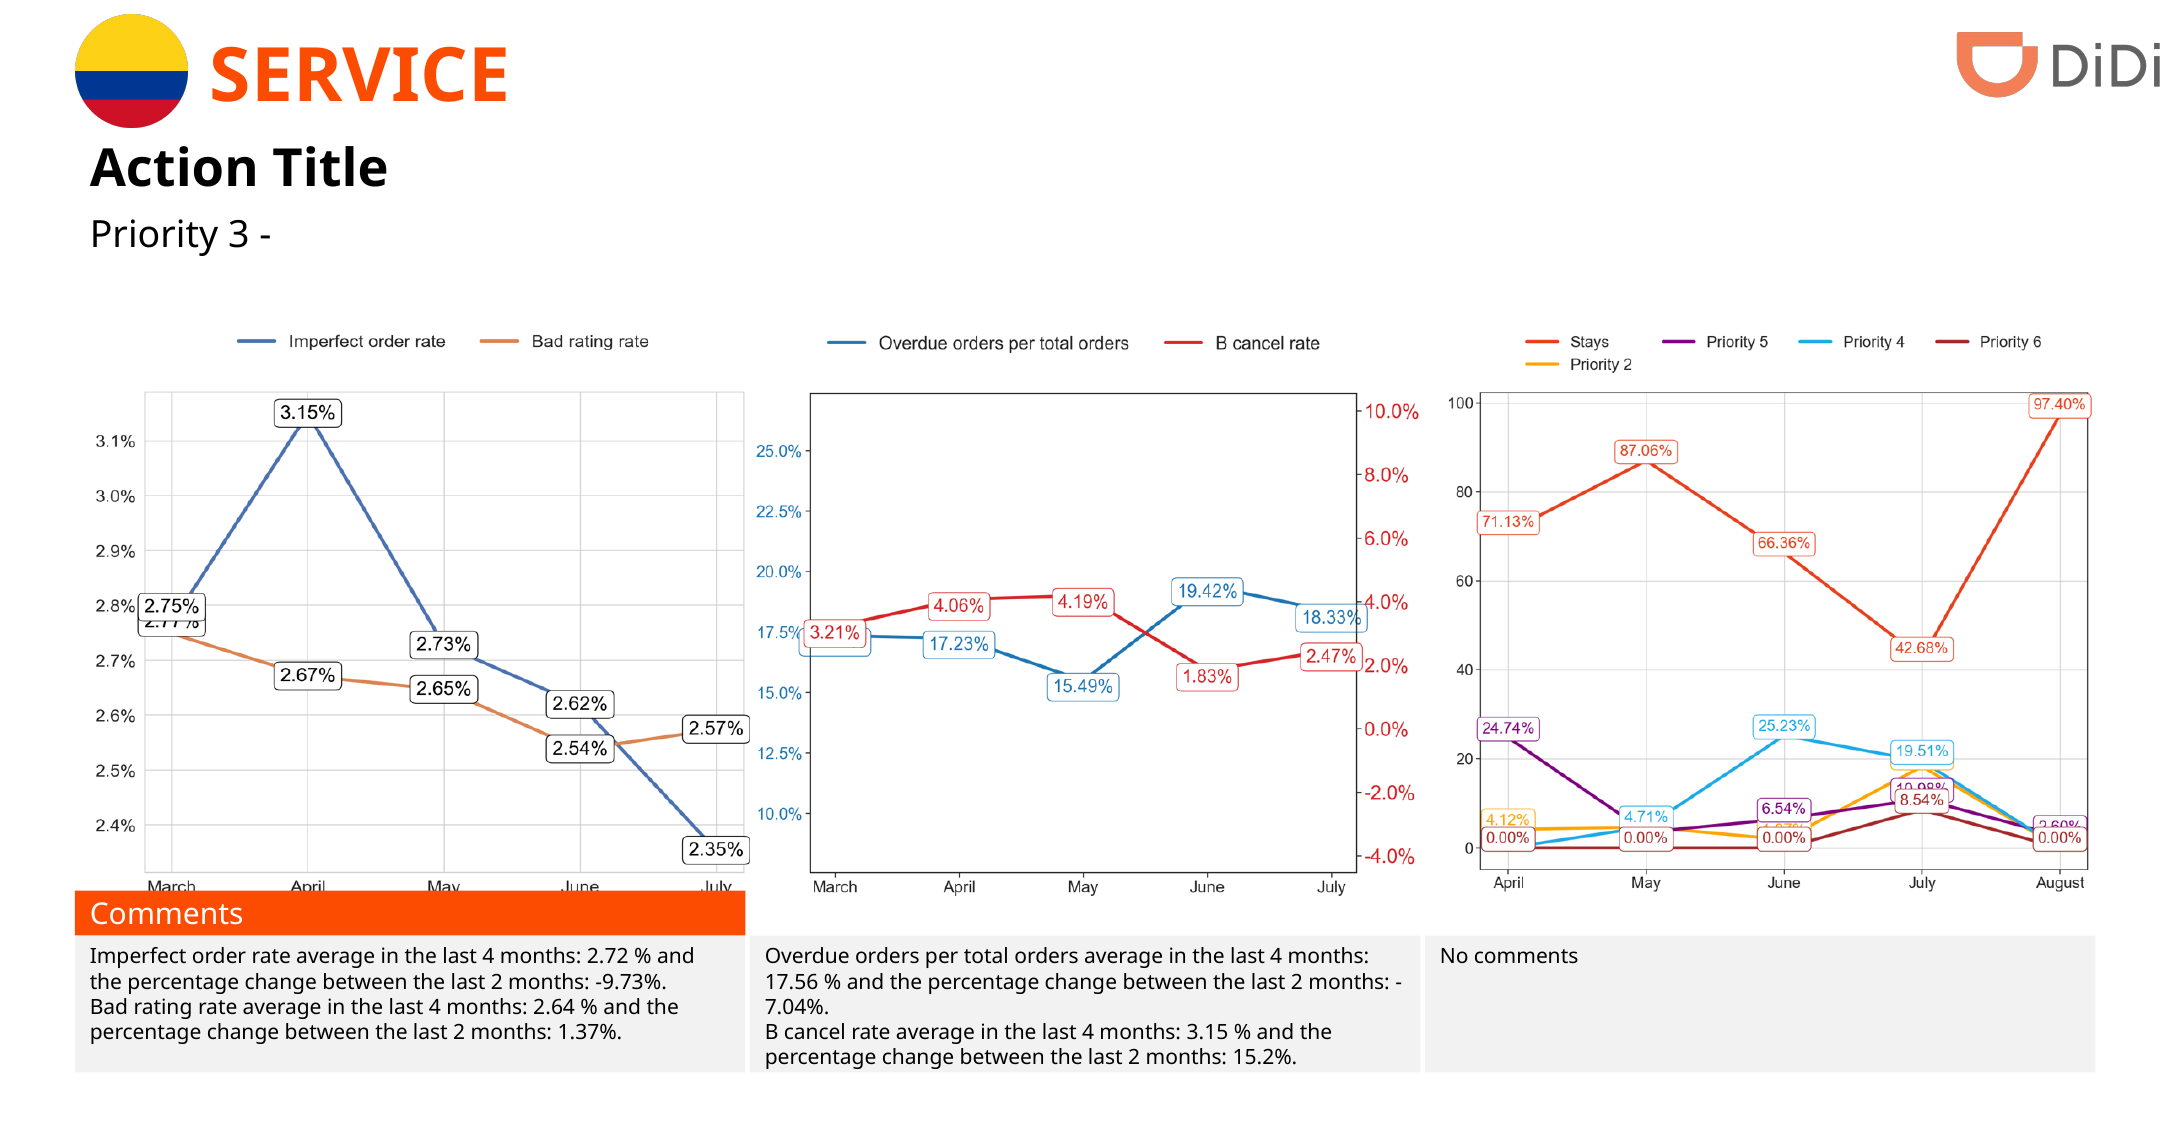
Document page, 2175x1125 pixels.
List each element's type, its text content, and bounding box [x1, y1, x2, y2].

text_box Overdue orders per total orders average in the last 4 months: 17.56 % and the percentage change between the last 2 months: -7.04%. B cancel rate average in the last 4 months: 3.15 % and the percentage change between the last 2 months: 15.2%. [749, 935, 1421, 1073]
text_box Action Title [74, 127, 2175, 202]
text_box SERVICE [194, 15, 1800, 127]
text_box Comments [74, 921, 746, 936]
text_box Imperfect order rate average in the last 4 months: 2.72 % and the percentage change between the last 2 months: -9.73%. Bad rating rate average in the last 4 months: 2.64 % and the percentage change between the last 2 months: 1.37%. [74, 936, 746, 1073]
picture [74, 14, 188, 128]
text_box No comments [1424, 935, 2096, 1073]
text_box Priority 3 - [74, 202, 2175, 263]
picture [1949, 1, 2175, 129]
picture [74, 322, 2101, 914]
